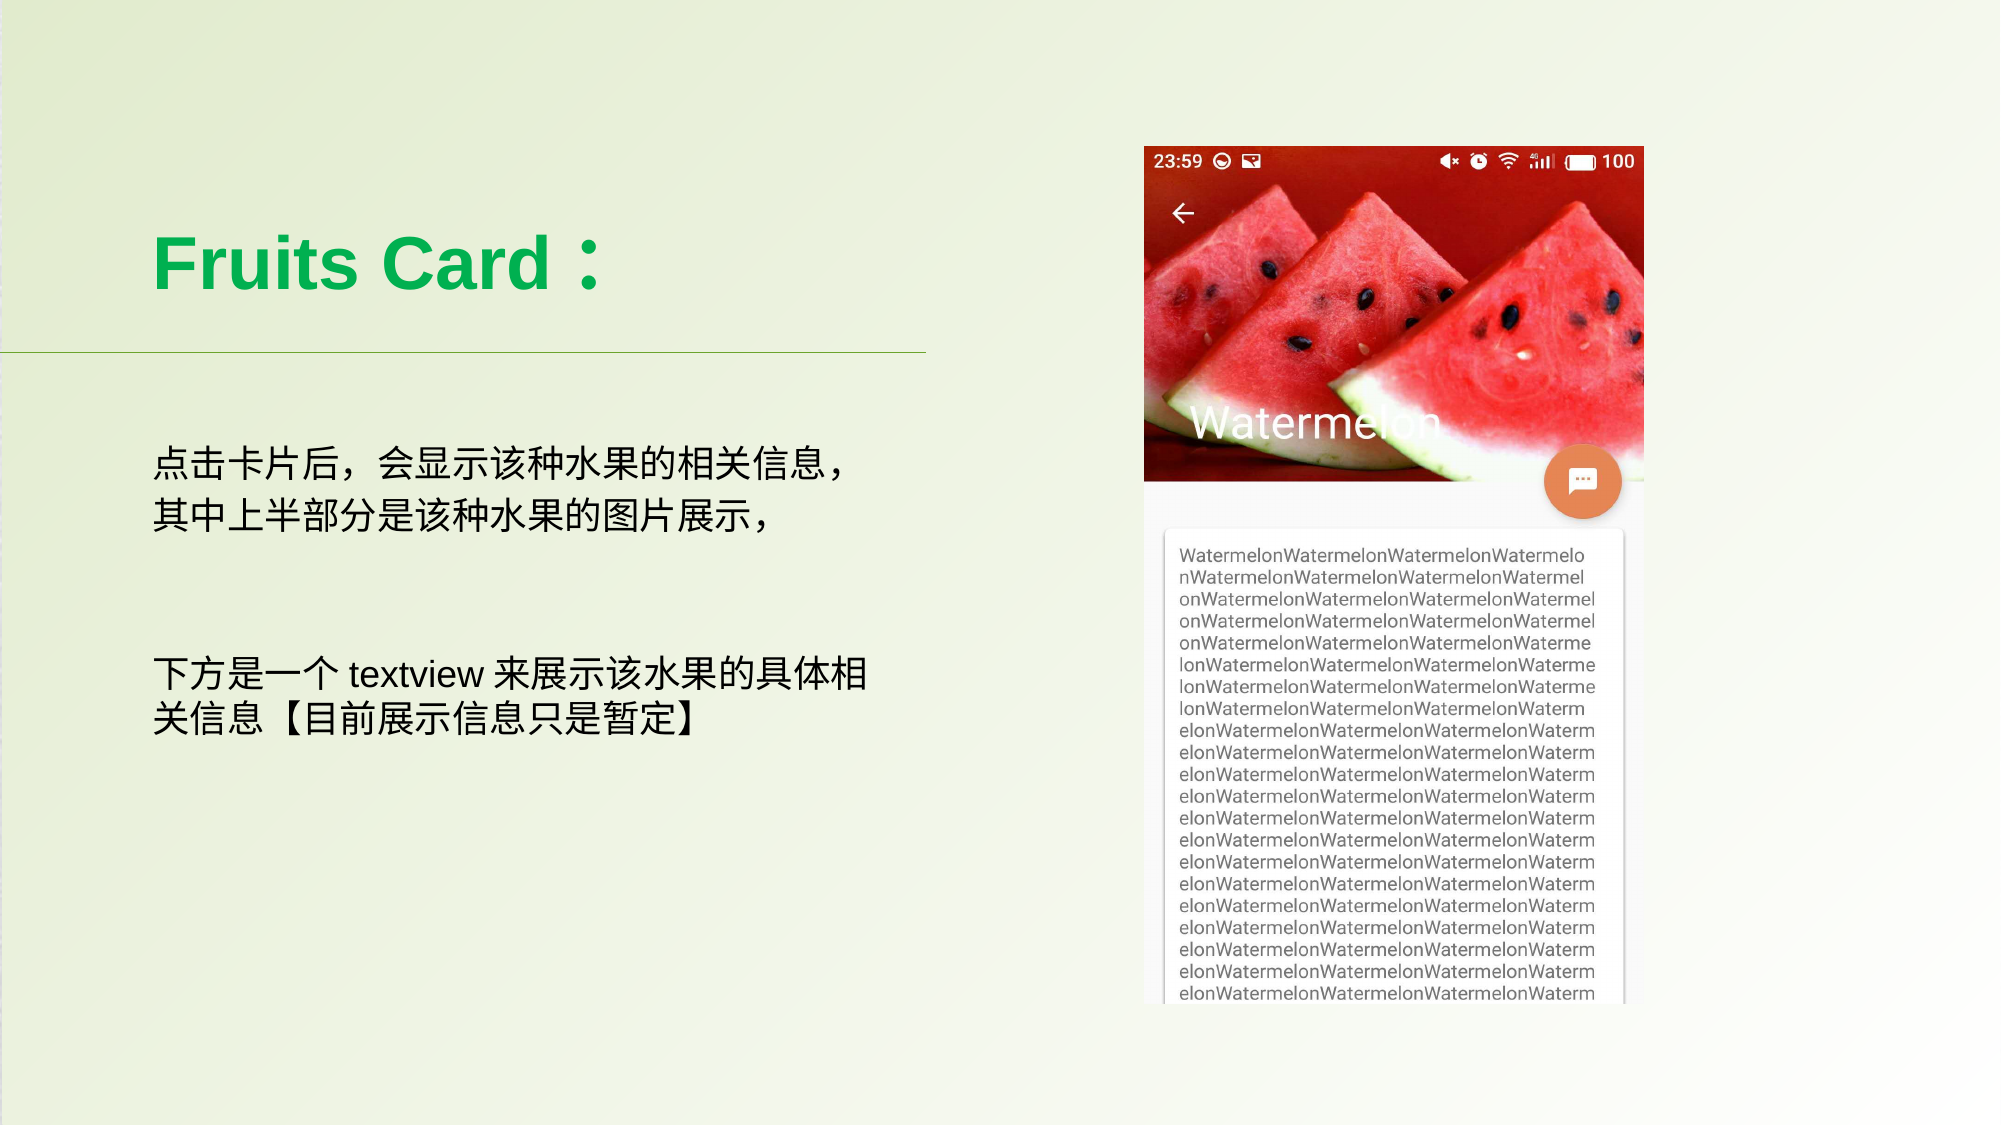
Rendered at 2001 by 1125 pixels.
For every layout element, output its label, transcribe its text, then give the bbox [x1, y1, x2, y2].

list 点击卡片后，会显示该种水果的相关信息， 其中上半部分是该种水果的图片展示， 下方是一个textview来展示该水果的具体相关信息【目前展示信息只是暂定】 [137, 379, 906, 1005]
picture [1144, 146, 1644, 1004]
title Fruits Card： [137, 117, 906, 352]
